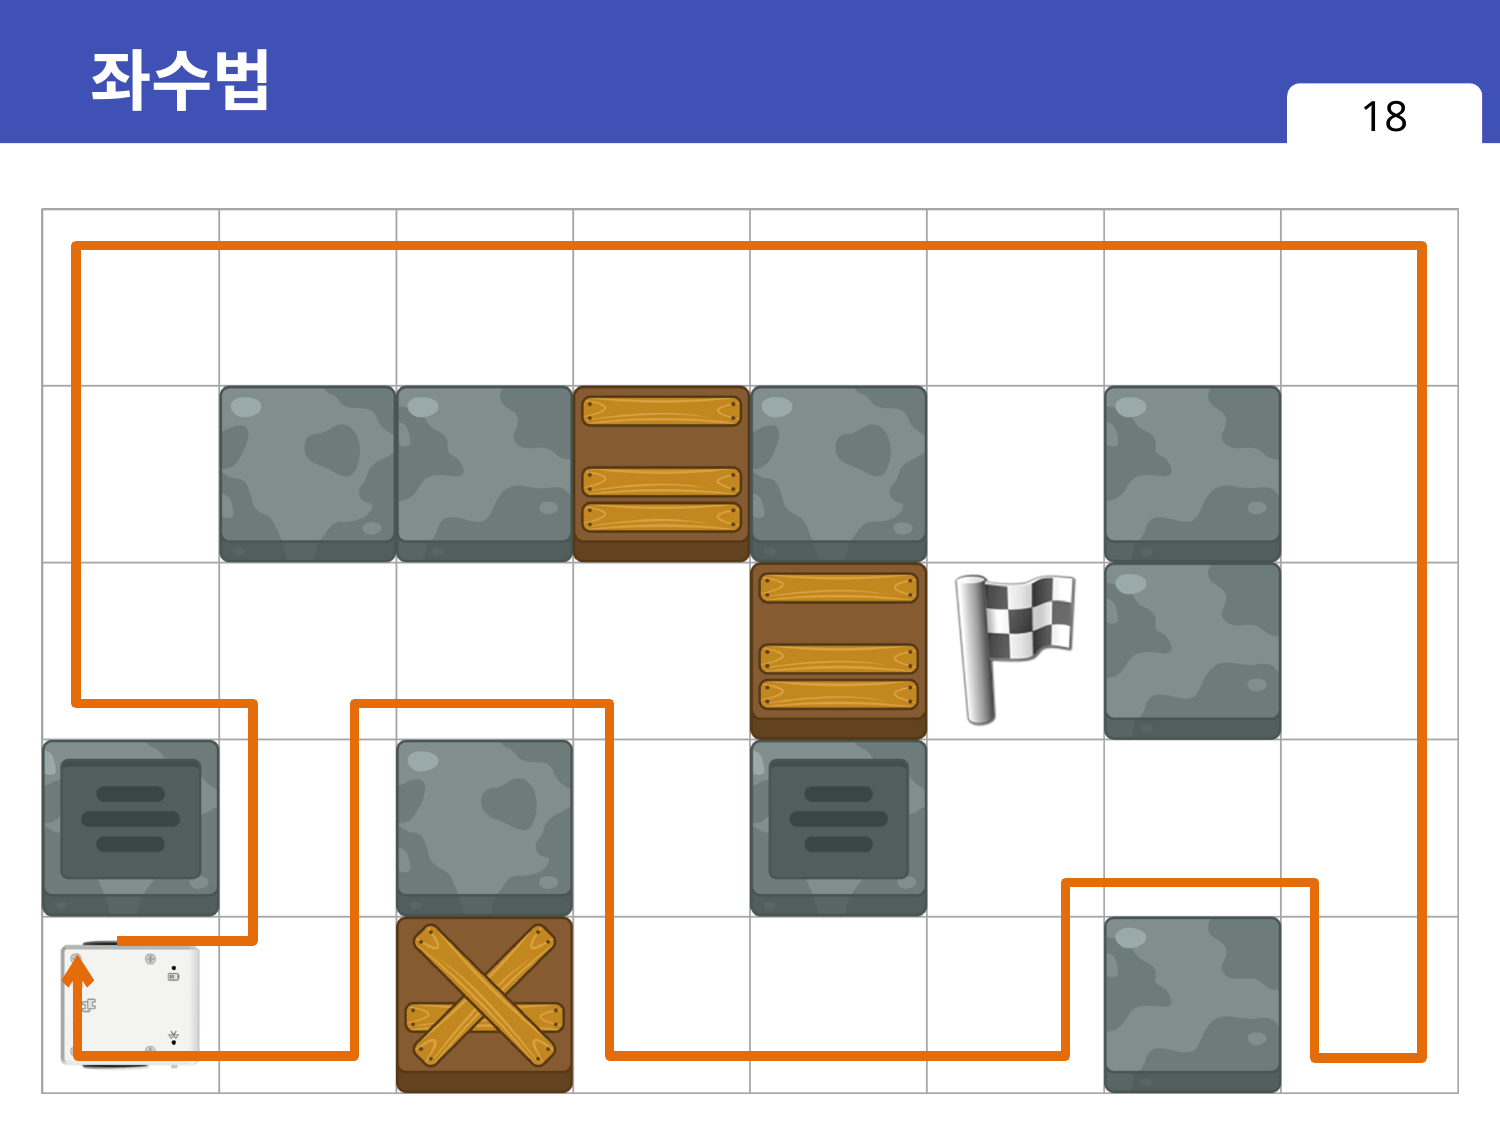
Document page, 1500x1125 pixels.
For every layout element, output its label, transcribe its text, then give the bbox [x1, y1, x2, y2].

title 좌수법 [74, 16, 1426, 141]
picture [40, 207, 1459, 1095]
slide_number 18 [1286, 81, 1483, 161]
